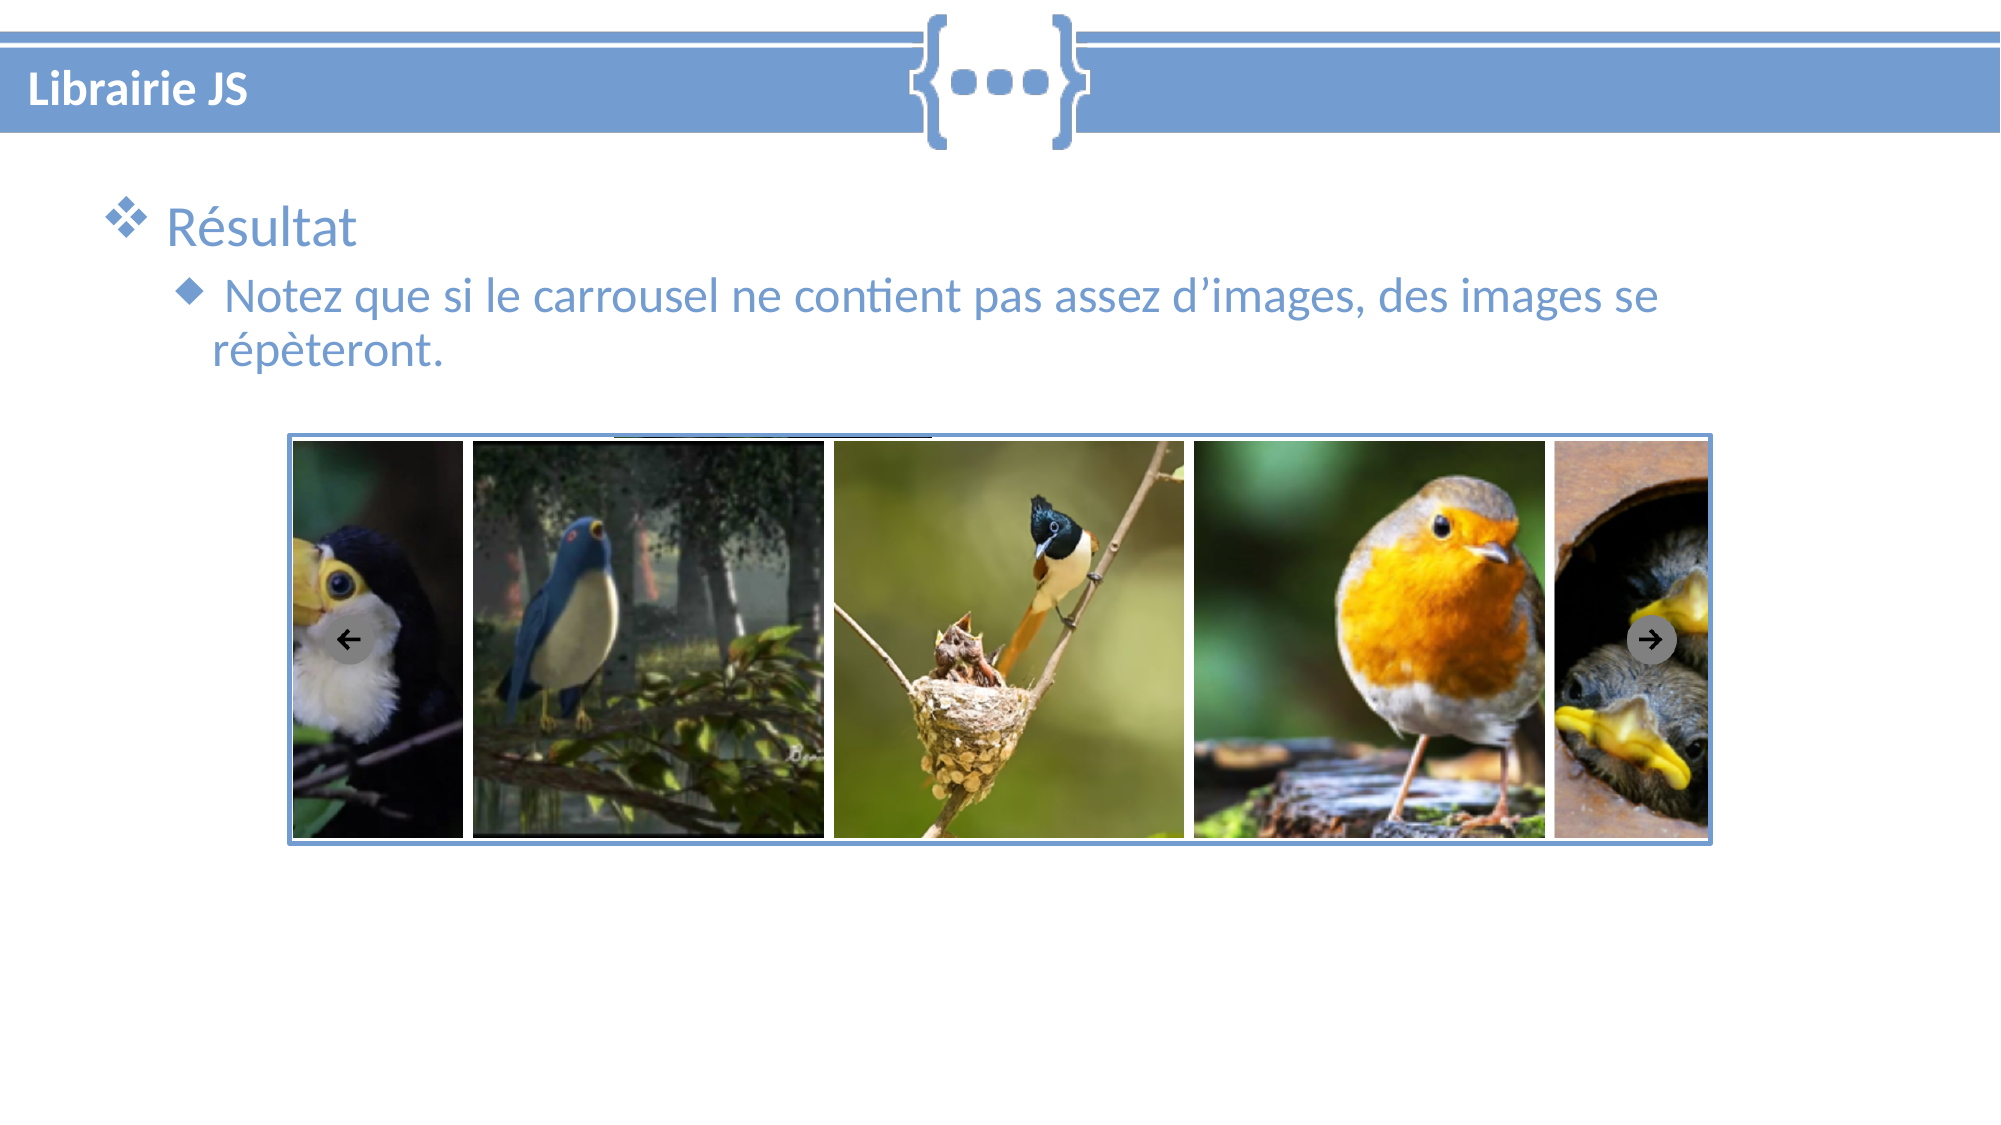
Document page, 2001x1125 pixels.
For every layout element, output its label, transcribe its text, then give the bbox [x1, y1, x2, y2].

picture [291, 437, 1709, 841]
picture [0, 4, 2000, 161]
title Librairie JS [12, 58, 913, 120]
list Résultat Notez que si le carrousel ne contient pas assez d’images, des images se répèteront. [85, 188, 1910, 1014]
